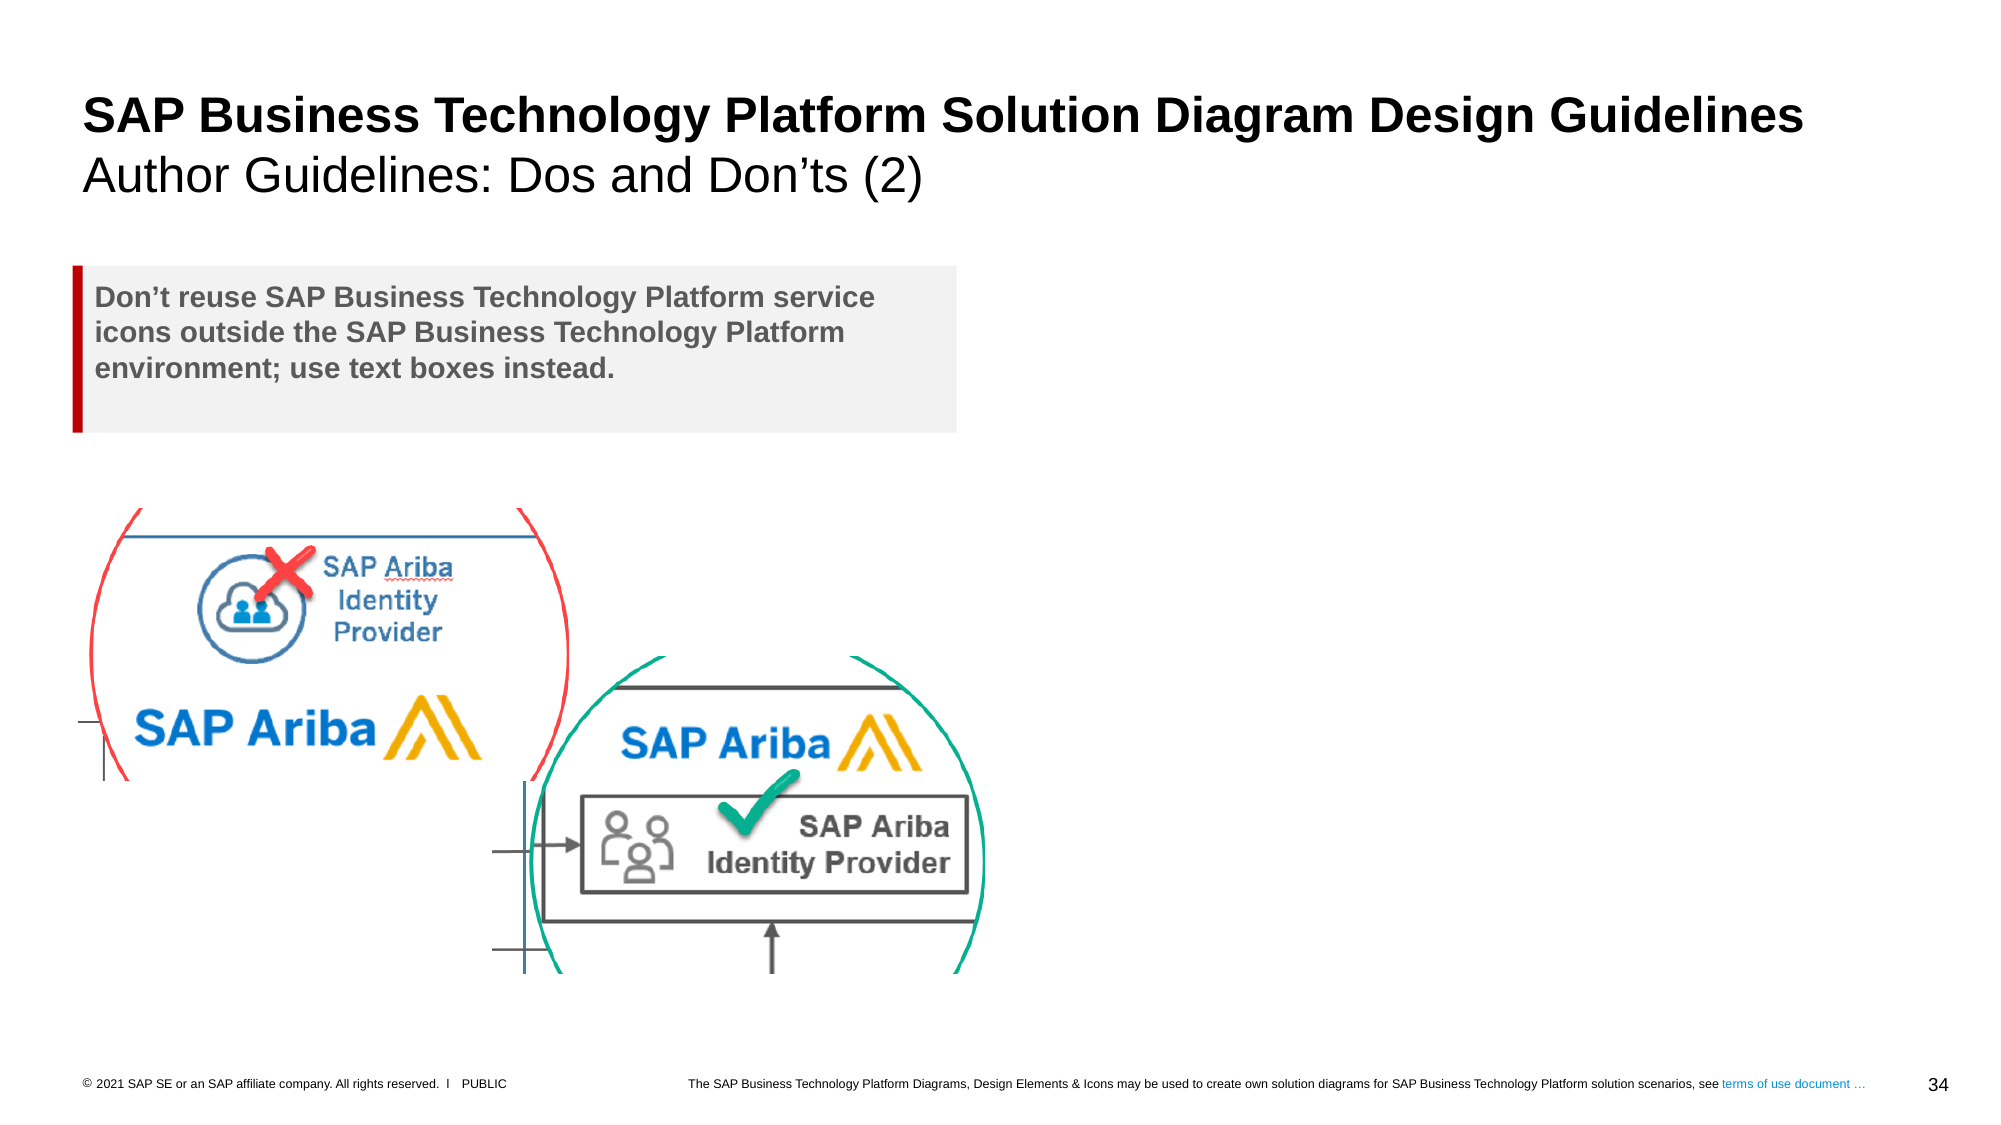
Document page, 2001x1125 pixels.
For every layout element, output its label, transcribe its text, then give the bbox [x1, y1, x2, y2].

picture [1822, 1081, 1829, 1088]
text_box [71, 264, 84, 434]
list Don’t reuse SAP Business Technology Platform service icons outside the SAP Business Technology Platform environment; use text boxes instead. [84, 265, 957, 433]
picture [78, 508, 985, 974]
picture [1795, 1079, 1800, 1088]
title SAP Business Technology Platform Solution Diagram Design Guidelines Author Guidelines: Dos and Don’ts (2) [82, 82, 1918, 204]
